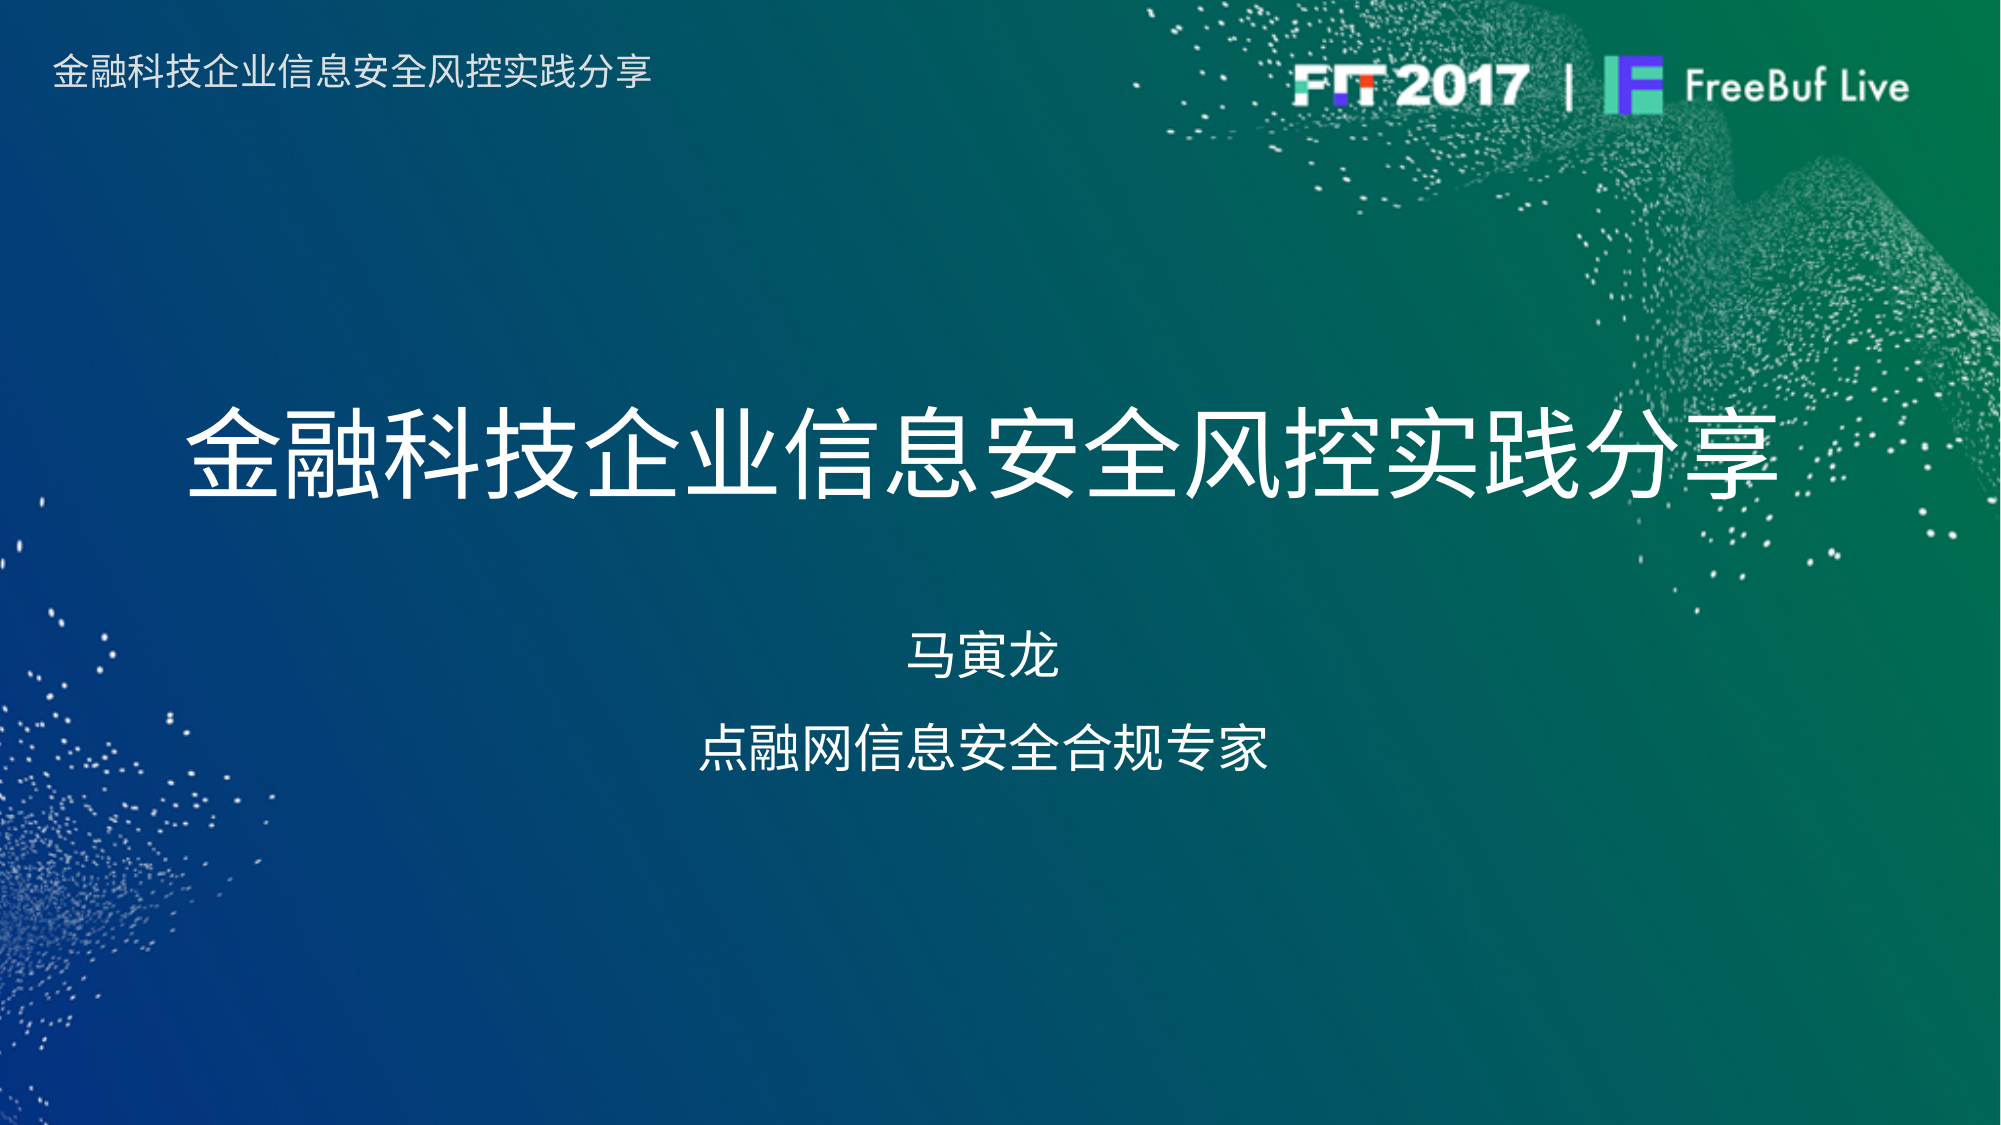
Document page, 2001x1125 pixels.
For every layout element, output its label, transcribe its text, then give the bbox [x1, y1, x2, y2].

text_box 金融科技企业信息安全风控实践分享 [146, 346, 1820, 520]
text_box 马寅龙 点融网信息安全合规专家 [455, 582, 1511, 787]
